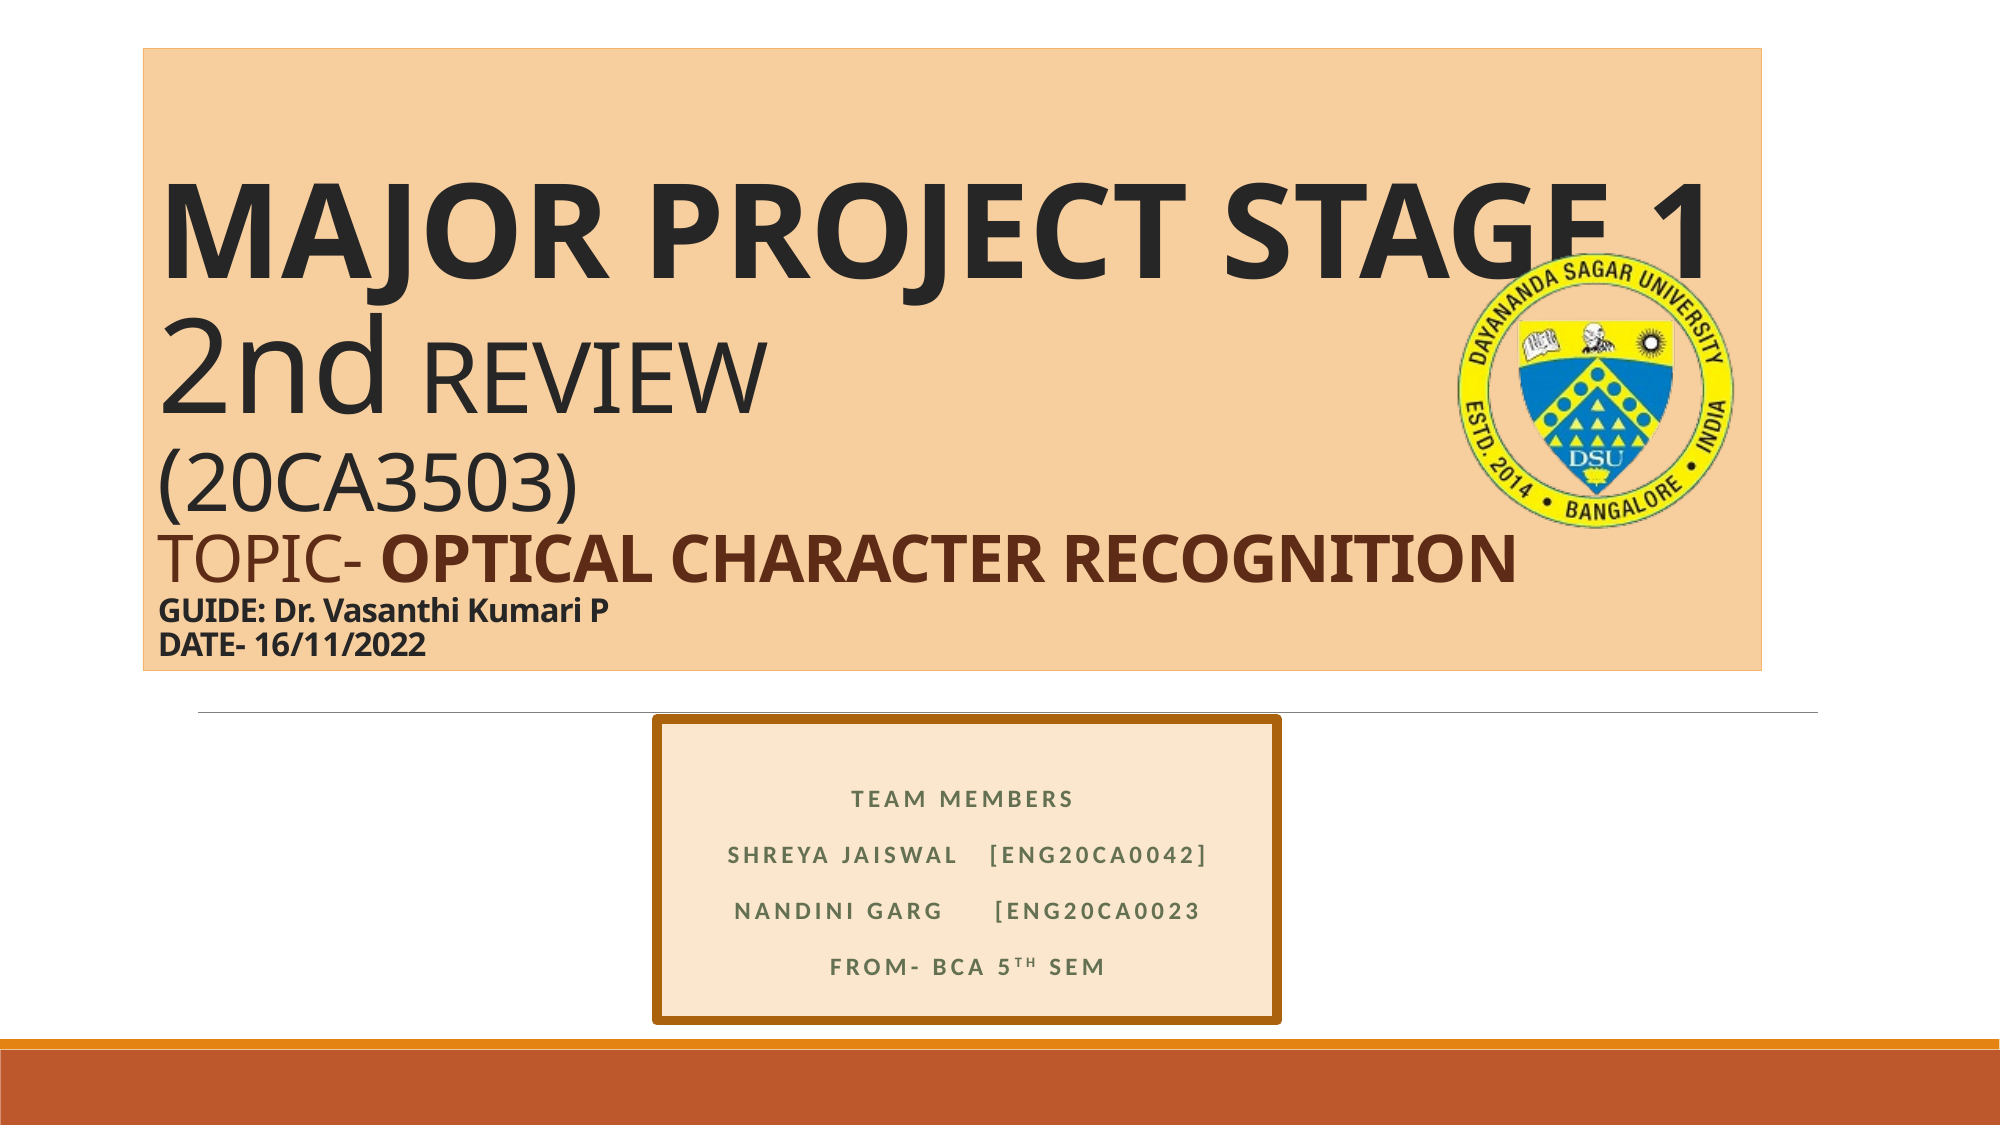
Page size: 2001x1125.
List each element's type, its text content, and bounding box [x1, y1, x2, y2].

subtitle TEAM MEMBERS SHREYA JAISWAL [ENG20CA0042] NANDINI GARG [ENG20CA0023 From- BCA 5th Sem [656, 718, 1277, 1021]
picture [1454, 248, 1742, 533]
title MAJOR PROJECT STAGE 1 2nd REVIEW (20CA3503) TOPIC- OPTICAL CHARACTER RECOGNITION GUIDE: Dr. Vasanthi Kumari P DATE- 16/11/2022 [142, 48, 1761, 671]
